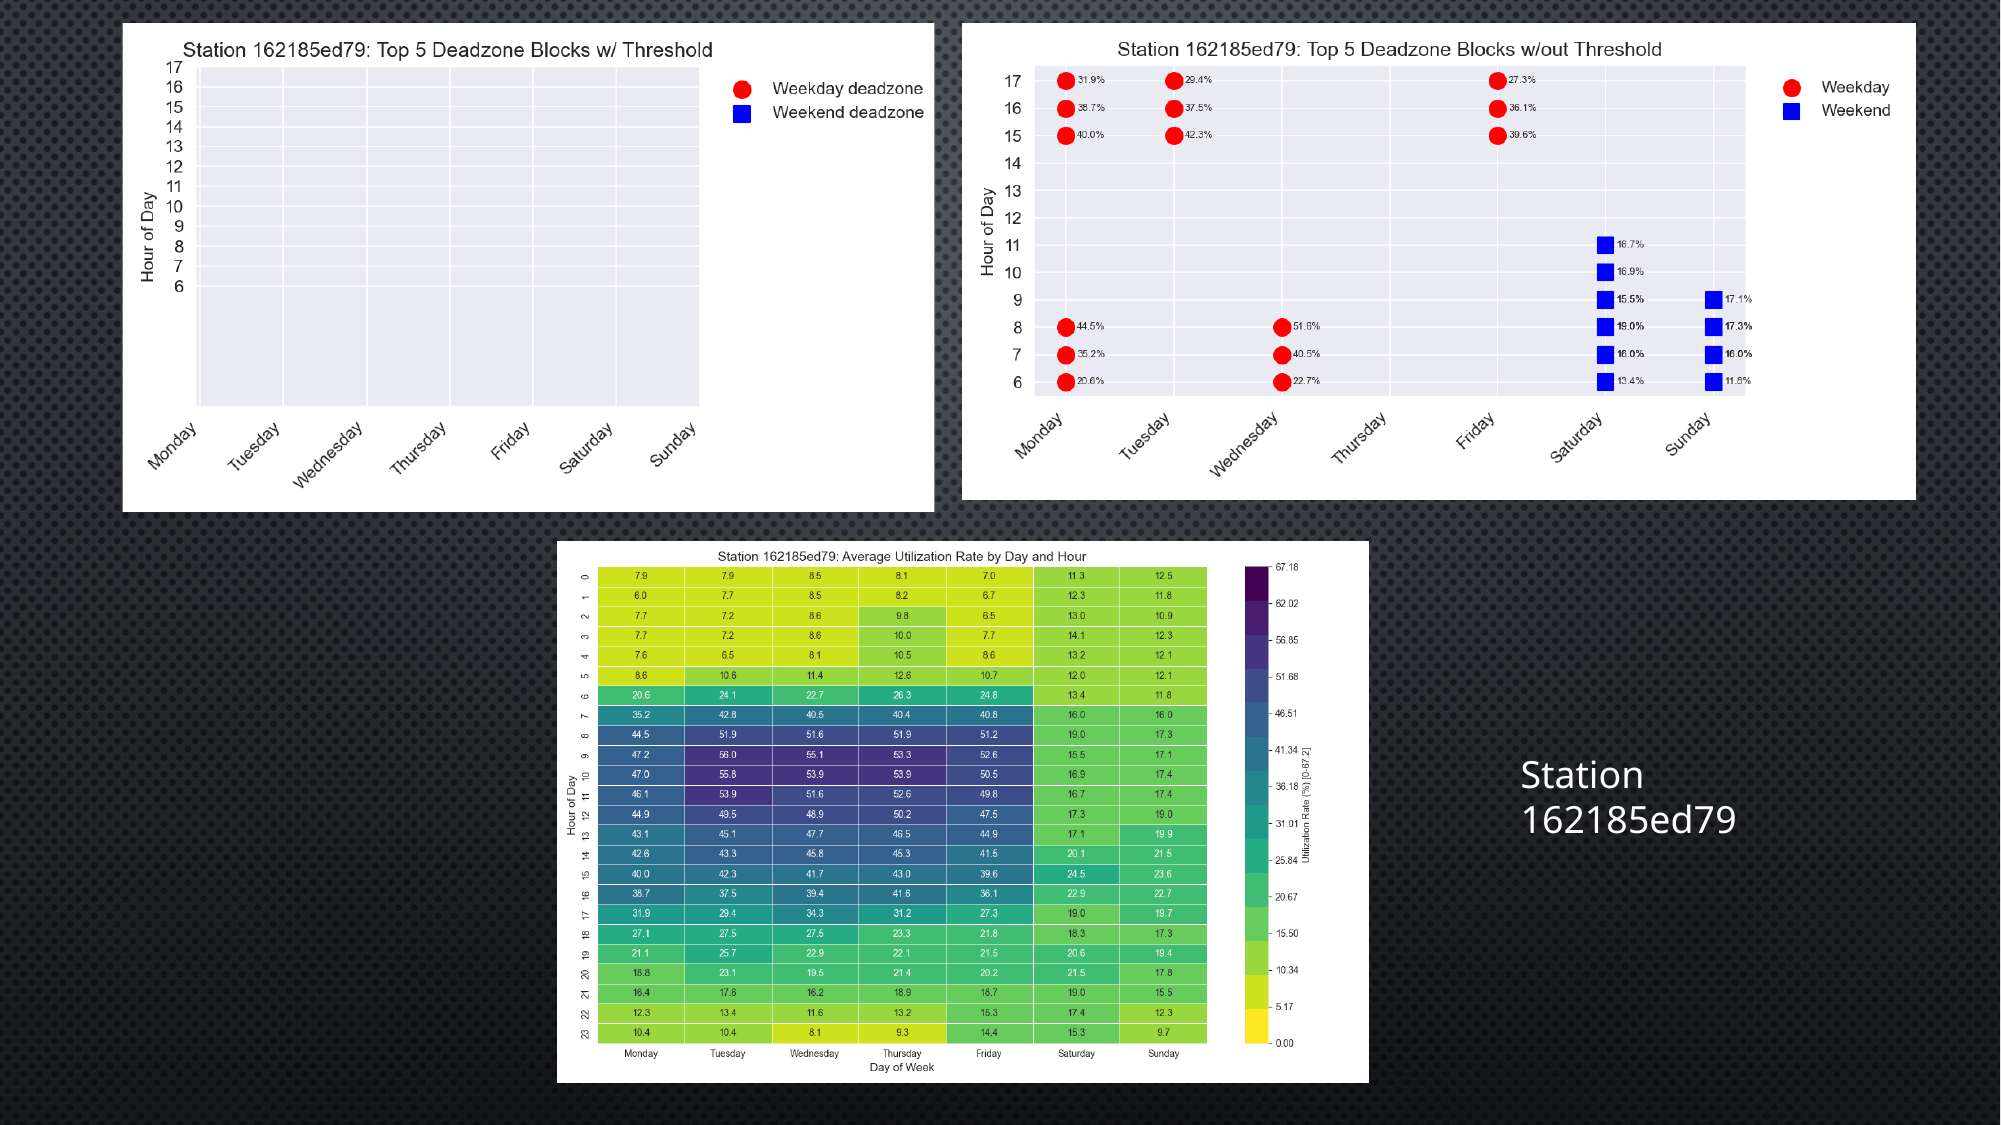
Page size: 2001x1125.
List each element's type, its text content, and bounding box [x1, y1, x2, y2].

picture [962, 23, 1916, 500]
picture [556, 541, 1369, 1083]
picture [122, 23, 935, 513]
text_box Station 162185ed79 [1505, 743, 1881, 849]
